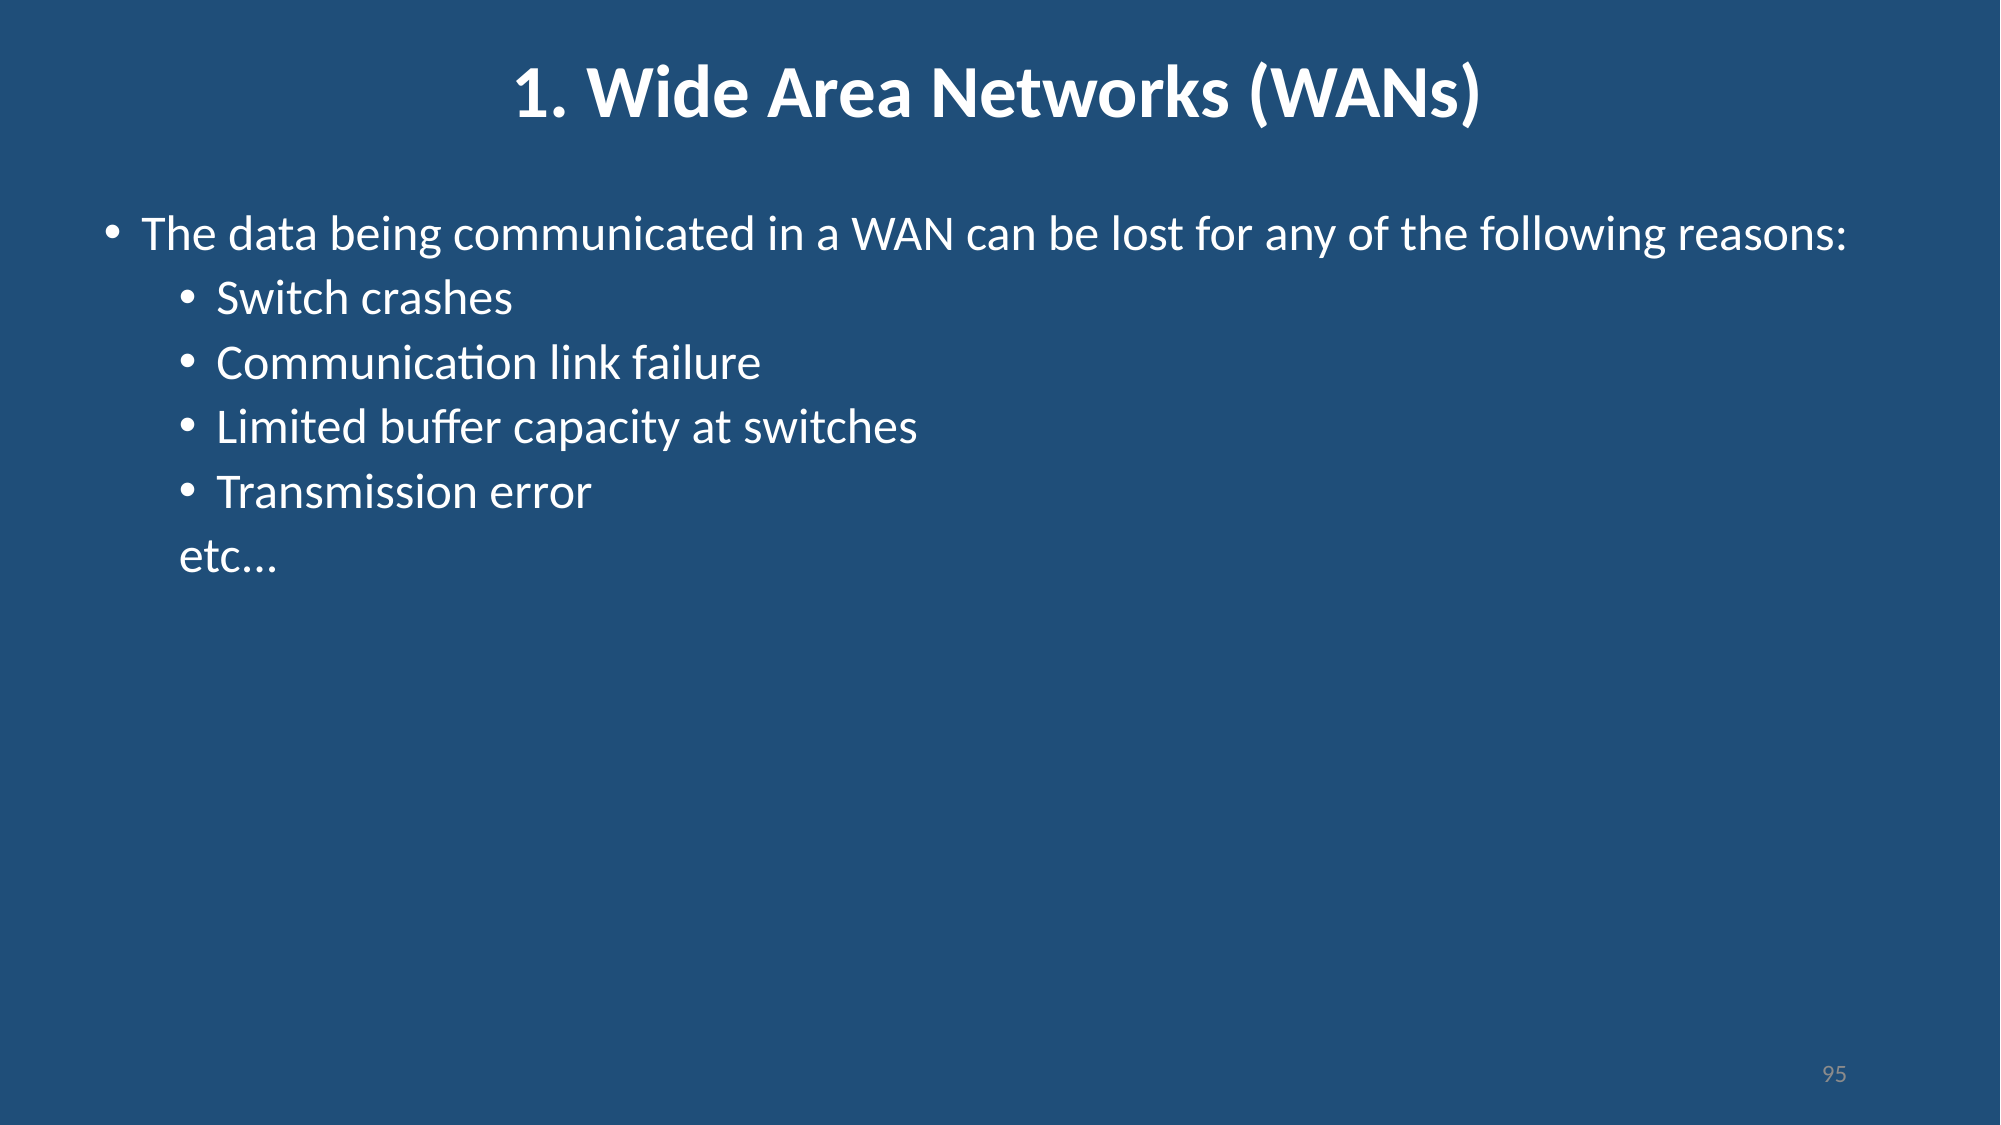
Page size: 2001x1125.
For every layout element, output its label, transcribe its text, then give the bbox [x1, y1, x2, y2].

title 1. Wide Area Networks (WANs) [135, 42, 1860, 143]
list The data being communicated in a WAN can be lost for any of the following reasons: Switch crashes Communication link failure Limited buffer capacity at switches Transmission error etc... [88, 200, 1930, 1002]
slide_number 95 [1412, 1042, 1863, 1103]
